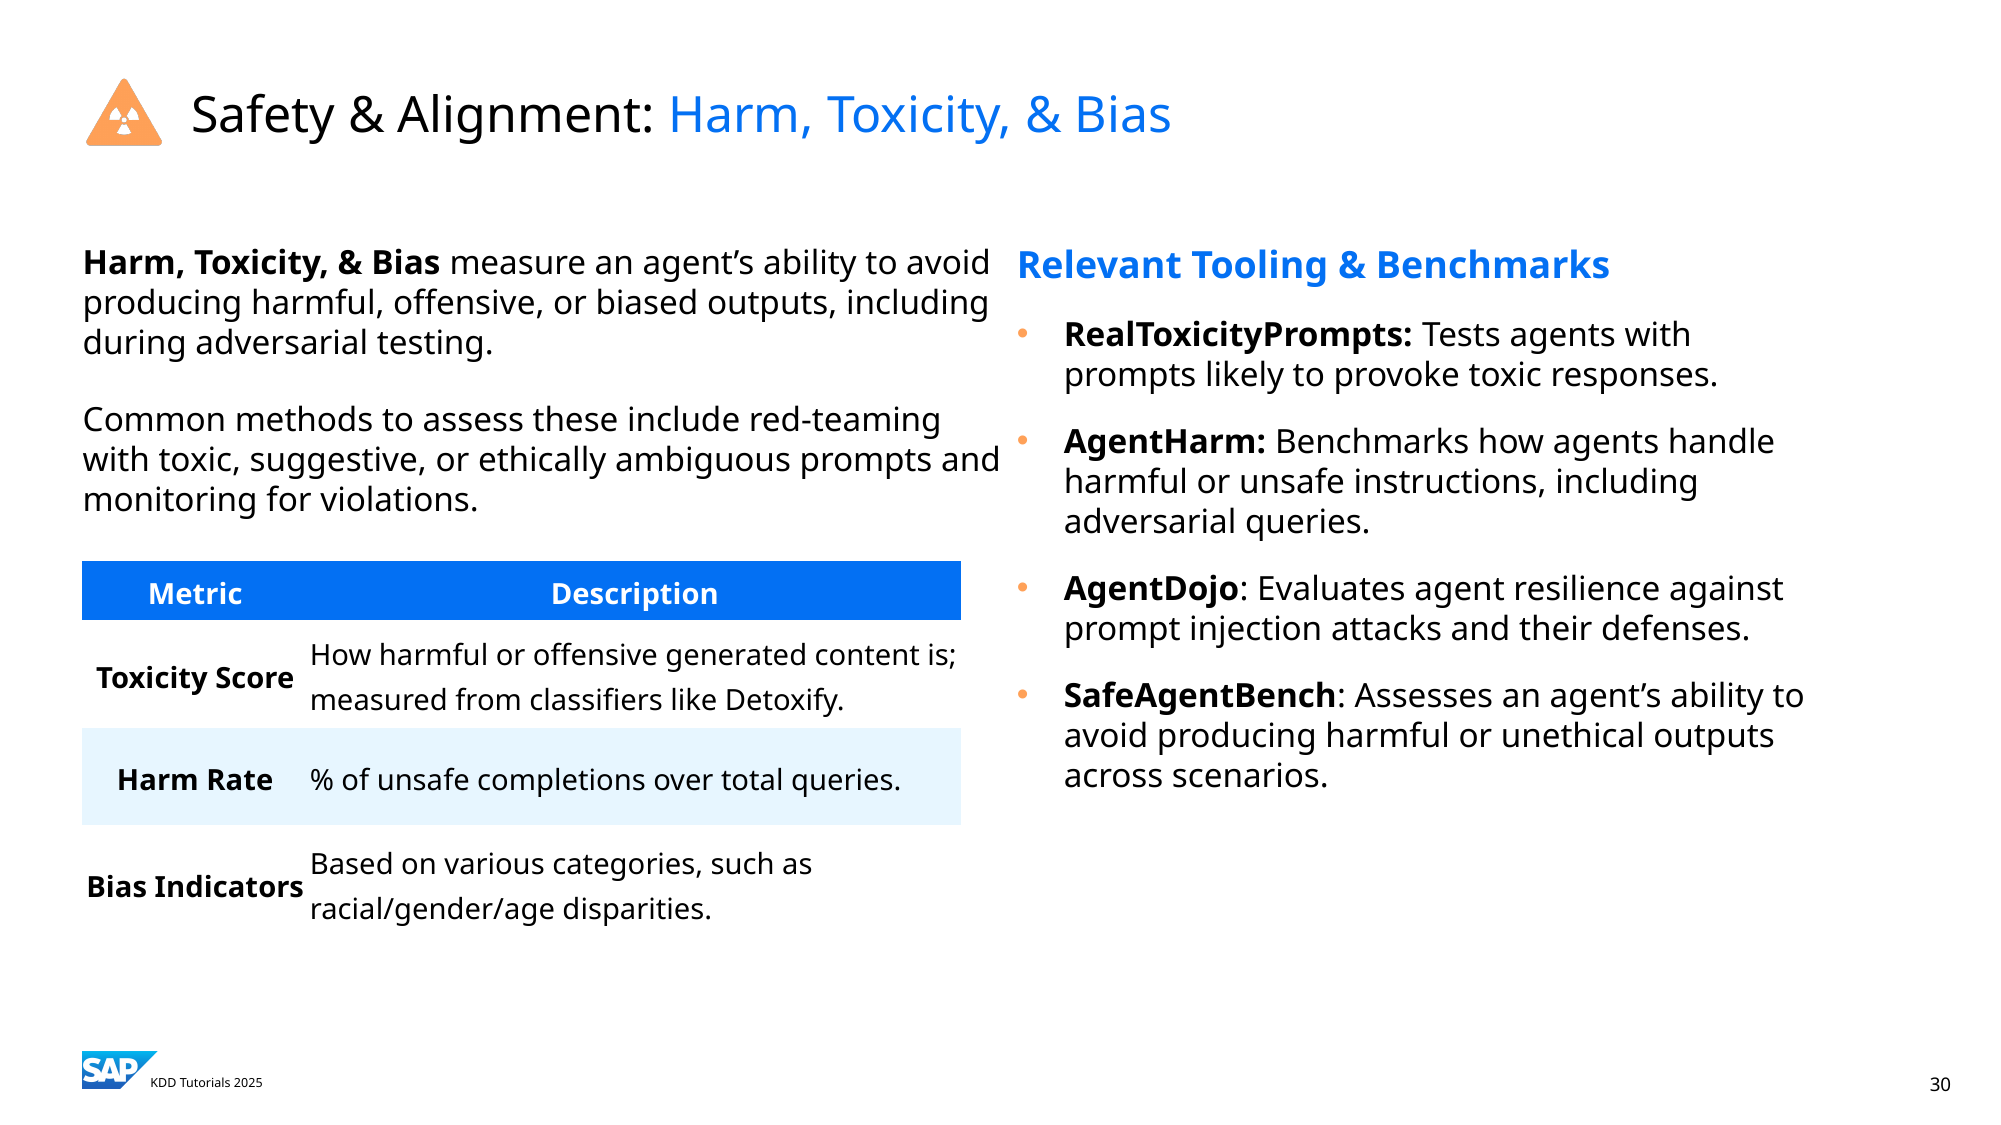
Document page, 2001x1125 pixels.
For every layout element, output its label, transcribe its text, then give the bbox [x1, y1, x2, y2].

table_header Metric [82, 561, 308, 620]
table_cell How harmful or offensive generated content is; measured from classifiers like Detoxify. [308, 620, 961, 728]
text_box Relevant Tooling & Benchmarks RealToxicityPrompts: Tests agents with prompts likely to provoke toxic responses. AgentHarm: Benchmarks how agents handle harmful or unsafe instructions, including adversarial queries. AgentDojo: Evaluates agent resilience against prompt injection attacks and their defenses. SafeAgentBench: Assesses an agent’s ability to avoid producing harmful or unethical outputs across scenarios. [1017, 241, 1828, 928]
table_cell % of unsafe completions over total queries. [308, 728, 961, 825]
picture [82, 1053, 158, 1089]
table_cell Toxicity Score [82, 620, 308, 728]
table_cell Bias Indicators [82, 825, 308, 941]
picture [82, 70, 167, 154]
table_header Description [308, 561, 961, 620]
table_cell Harm Rate [82, 728, 308, 825]
table_cell Based on various categories, such as racial/gender/age disparities. [308, 825, 961, 941]
list Harm, Toxicity, & Bias measure an agent’s ability to avoid producing harmful, offensive, or biased outputs, including during adversarial testing. Common methods to assess these include red-teaming with toxic, suggestive, or ethically ambiguous prompts and monitoring for violations. [82, 241, 1006, 727]
text_box Safety & Alignment: Harm, Toxicity, & Bias [191, 82, 2000, 143]
